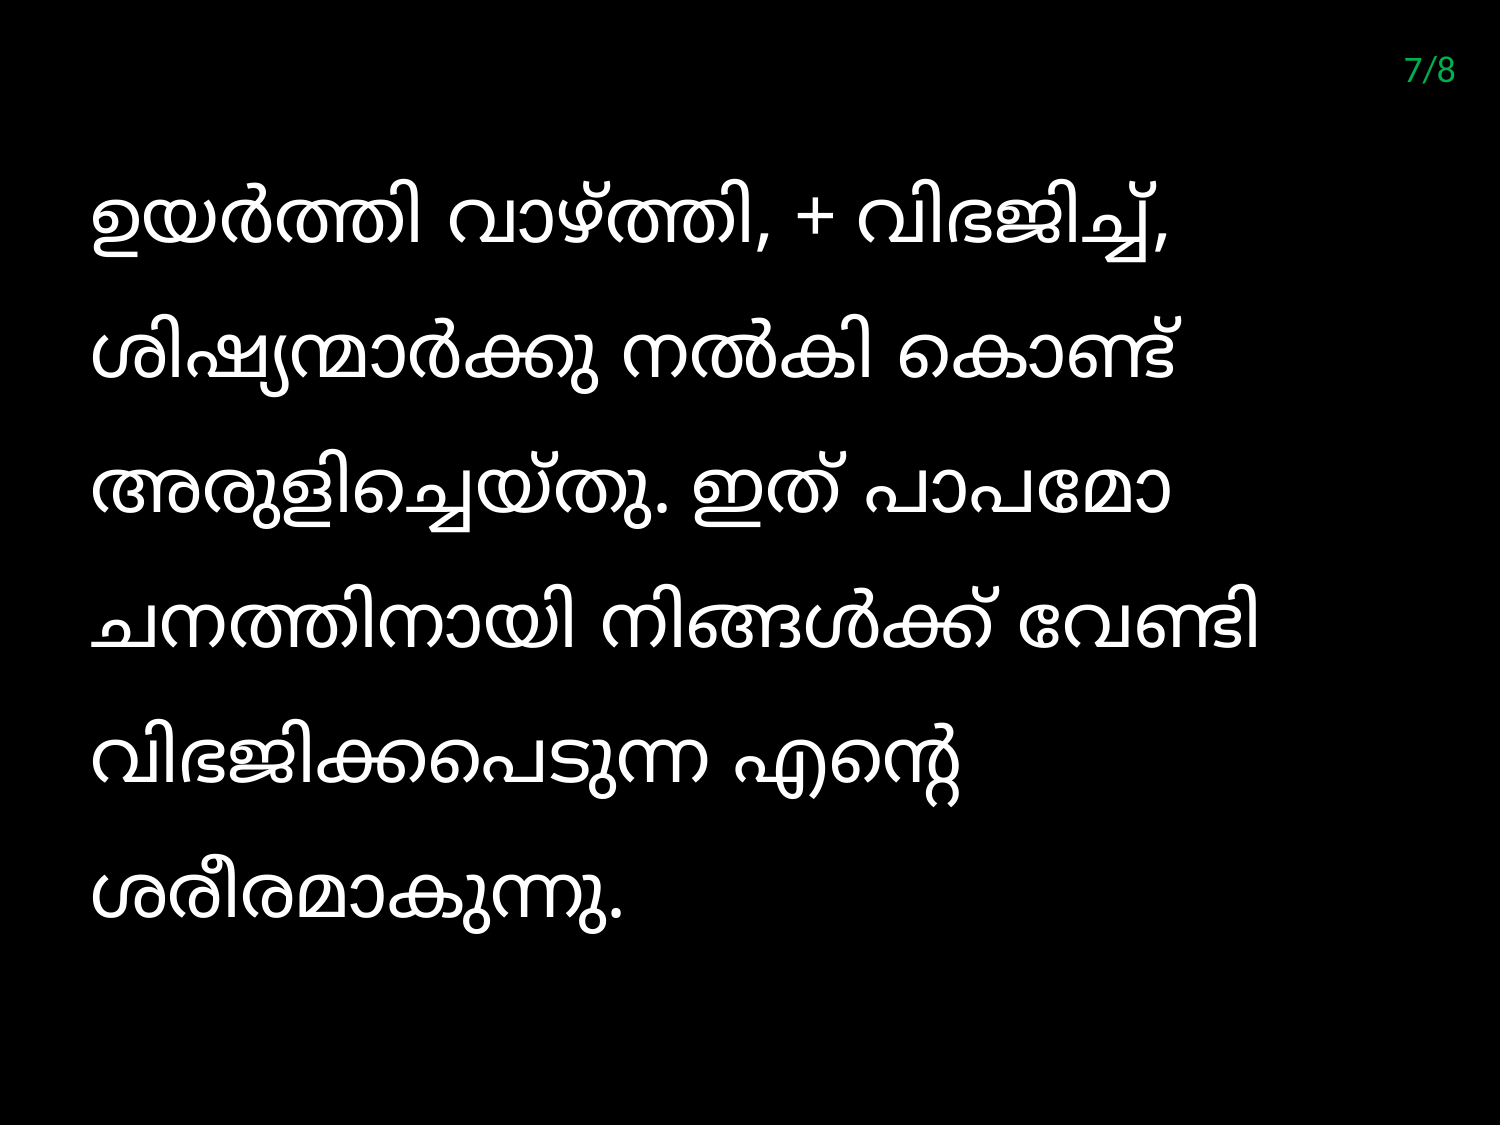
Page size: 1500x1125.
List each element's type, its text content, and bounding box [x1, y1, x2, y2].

list ഉയര്‍ത്തി വാഴ്ത്തി, + വിഭജിച്ച്, ശിഷ്യന്മാര്‍ക്കു നല്‍കി കൊണ്ട് അരുളിച്ചെയ്തു. ഇത് പാപമോ ചനത്തിനായി നിങ്ങള്‍ക്ക് വേണ്ടി വിഭജിക്കപെടുന്ന എന്‍റെ ശരീരമാകുന്നു. [75, 50, 1425, 1005]
text_box 7/8 [1388, 37, 1471, 98]
